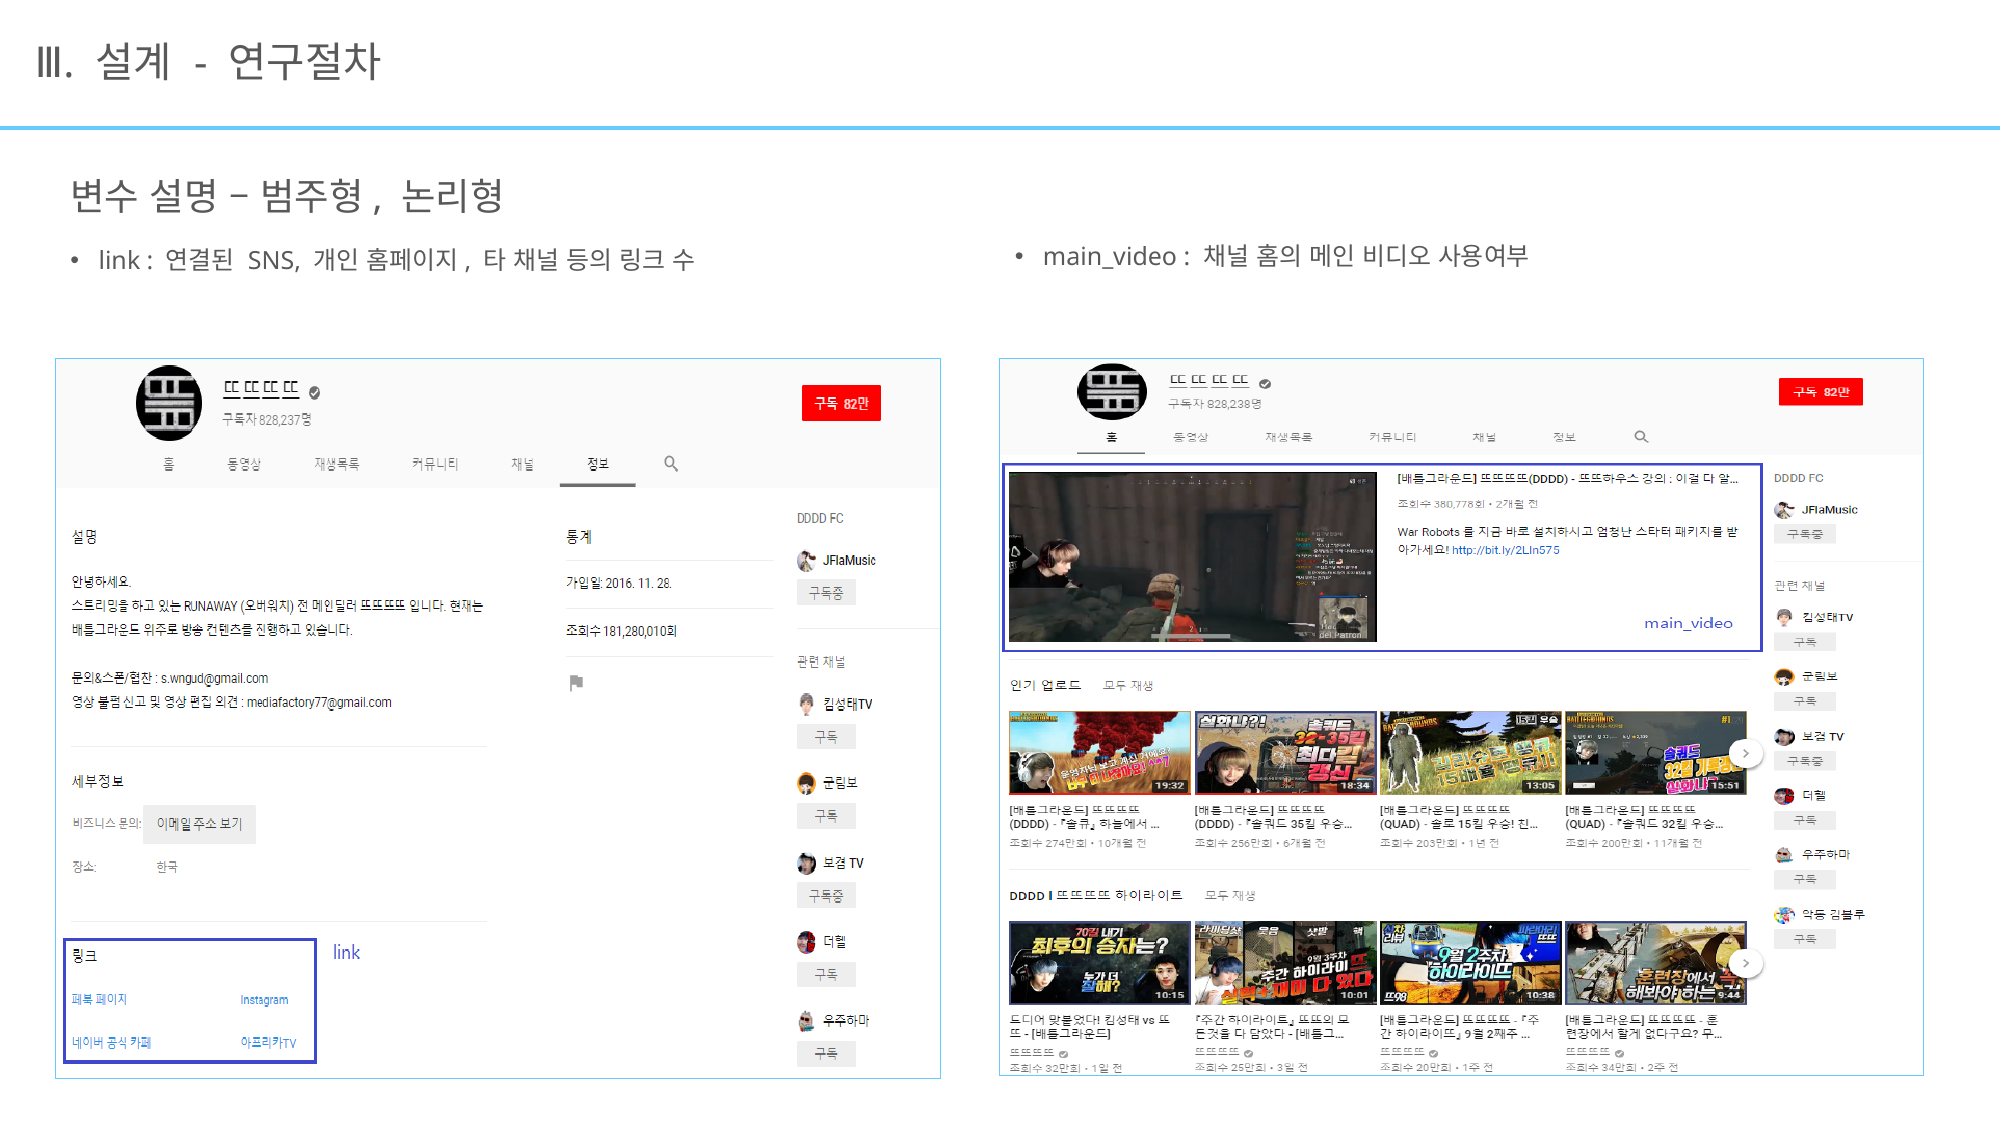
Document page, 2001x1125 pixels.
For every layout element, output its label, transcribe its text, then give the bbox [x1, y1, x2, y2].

picture [999, 358, 1924, 1076]
text_box main_video : 채널 홈의 메인 비디오 사용여부 [999, 225, 1962, 279]
picture [55, 358, 941, 1079]
title Ⅲ. 설계 - 연구절차 [19, 14, 510, 114]
text_box link : 연결된 SNS, 개인 홈페이지, 타 채널 등의 링크 수 [55, 229, 1017, 282]
text_box 변수 설명 – 범주형, 논리형 [55, 165, 546, 225]
